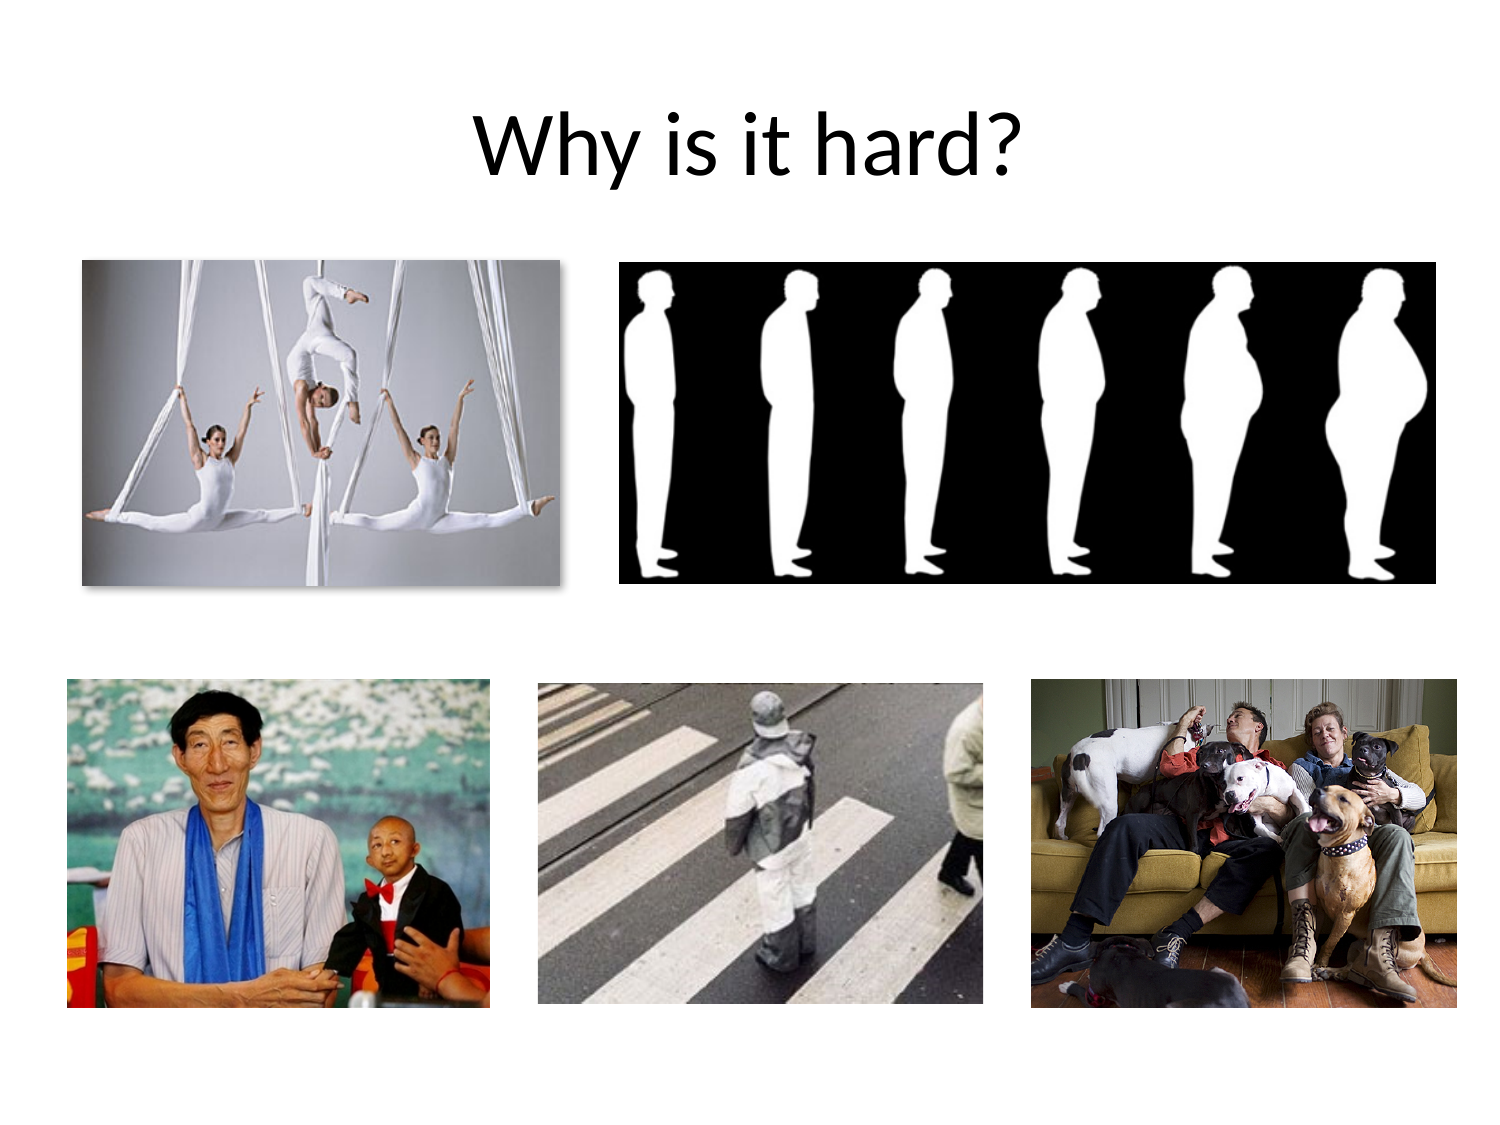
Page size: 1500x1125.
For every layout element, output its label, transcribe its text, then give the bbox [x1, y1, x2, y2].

picture [537, 683, 984, 1004]
picture [1030, 679, 1457, 1008]
picture [619, 262, 1436, 584]
picture [81, 259, 560, 587]
title Why is it hard? [75, 45, 1425, 233]
picture [67, 679, 491, 1008]
